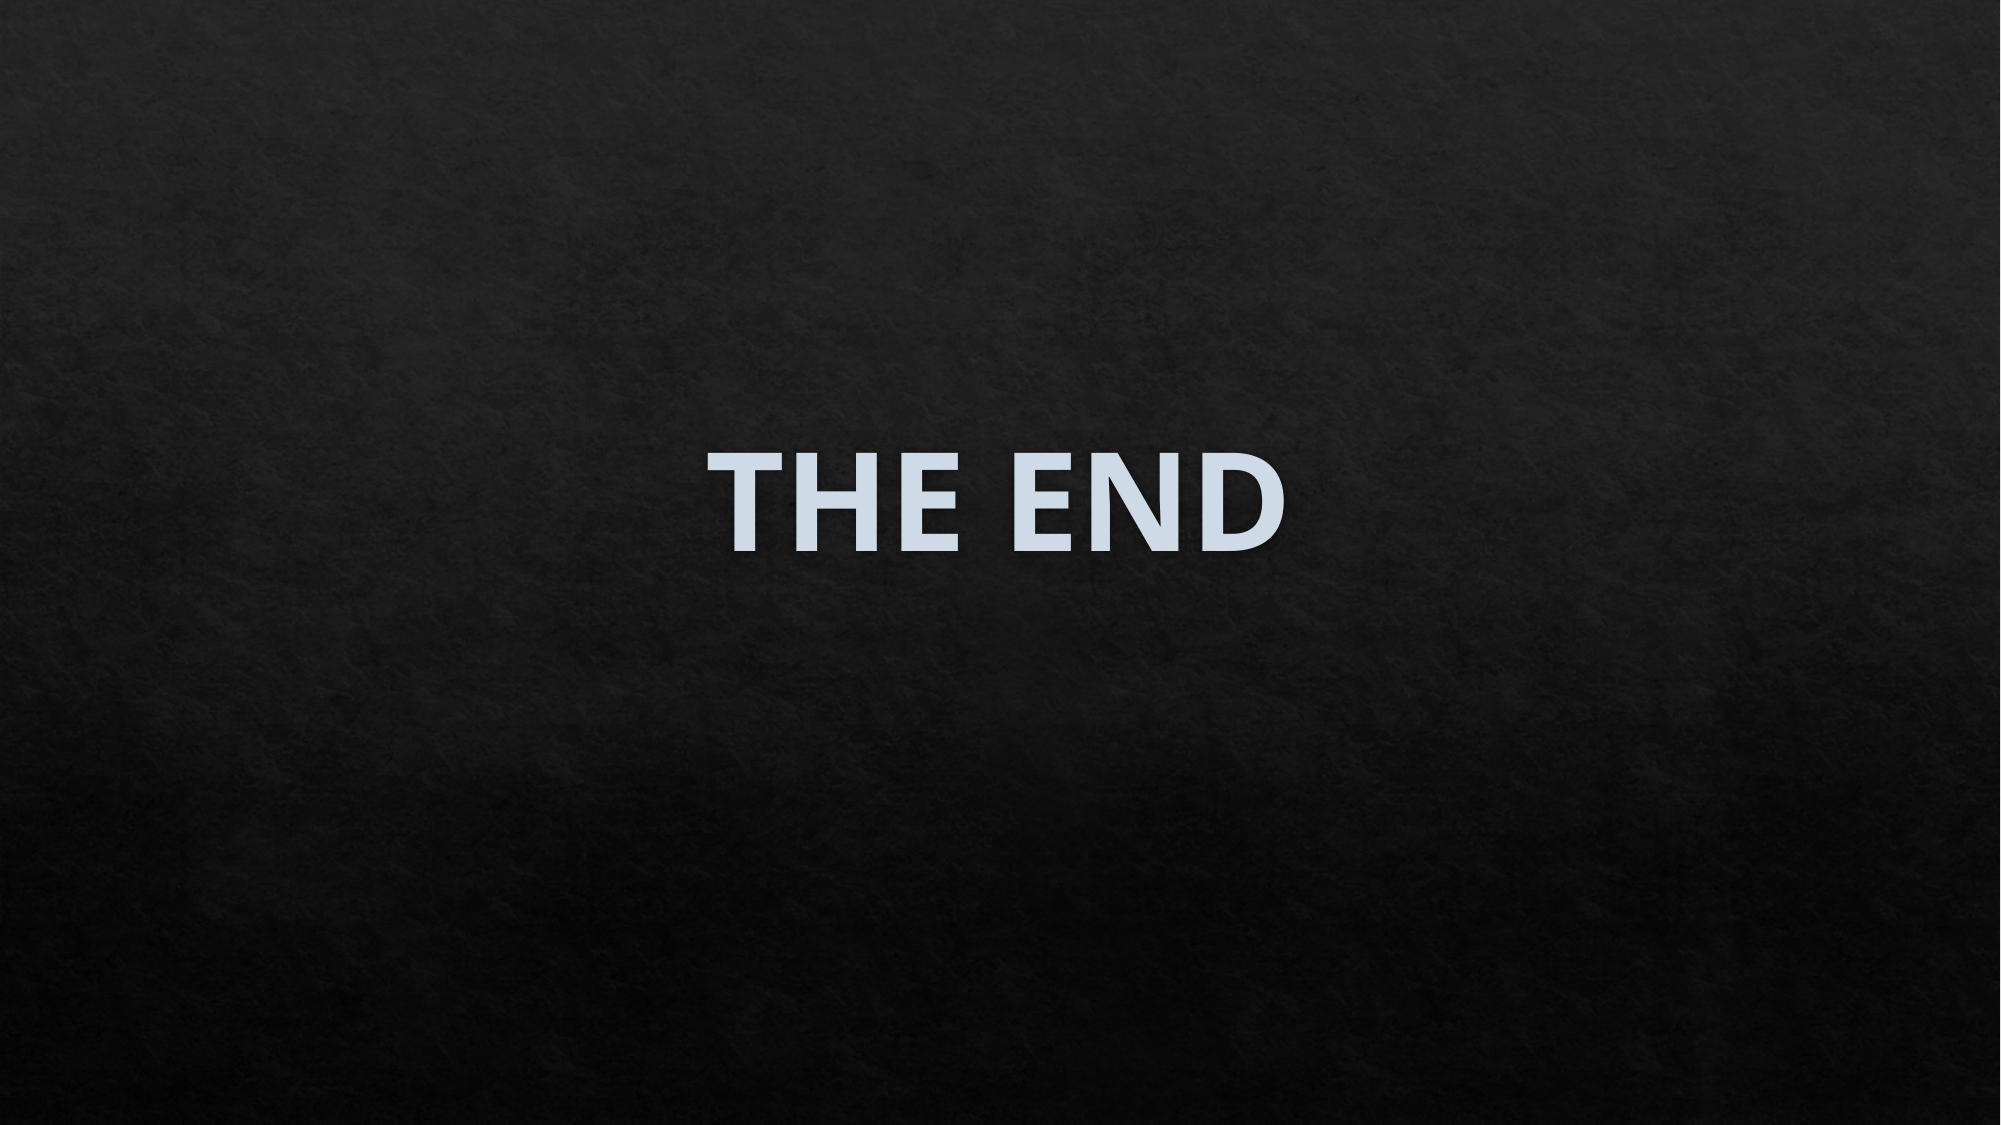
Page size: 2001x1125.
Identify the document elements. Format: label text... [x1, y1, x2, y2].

title THE END [212, 288, 1786, 589]
